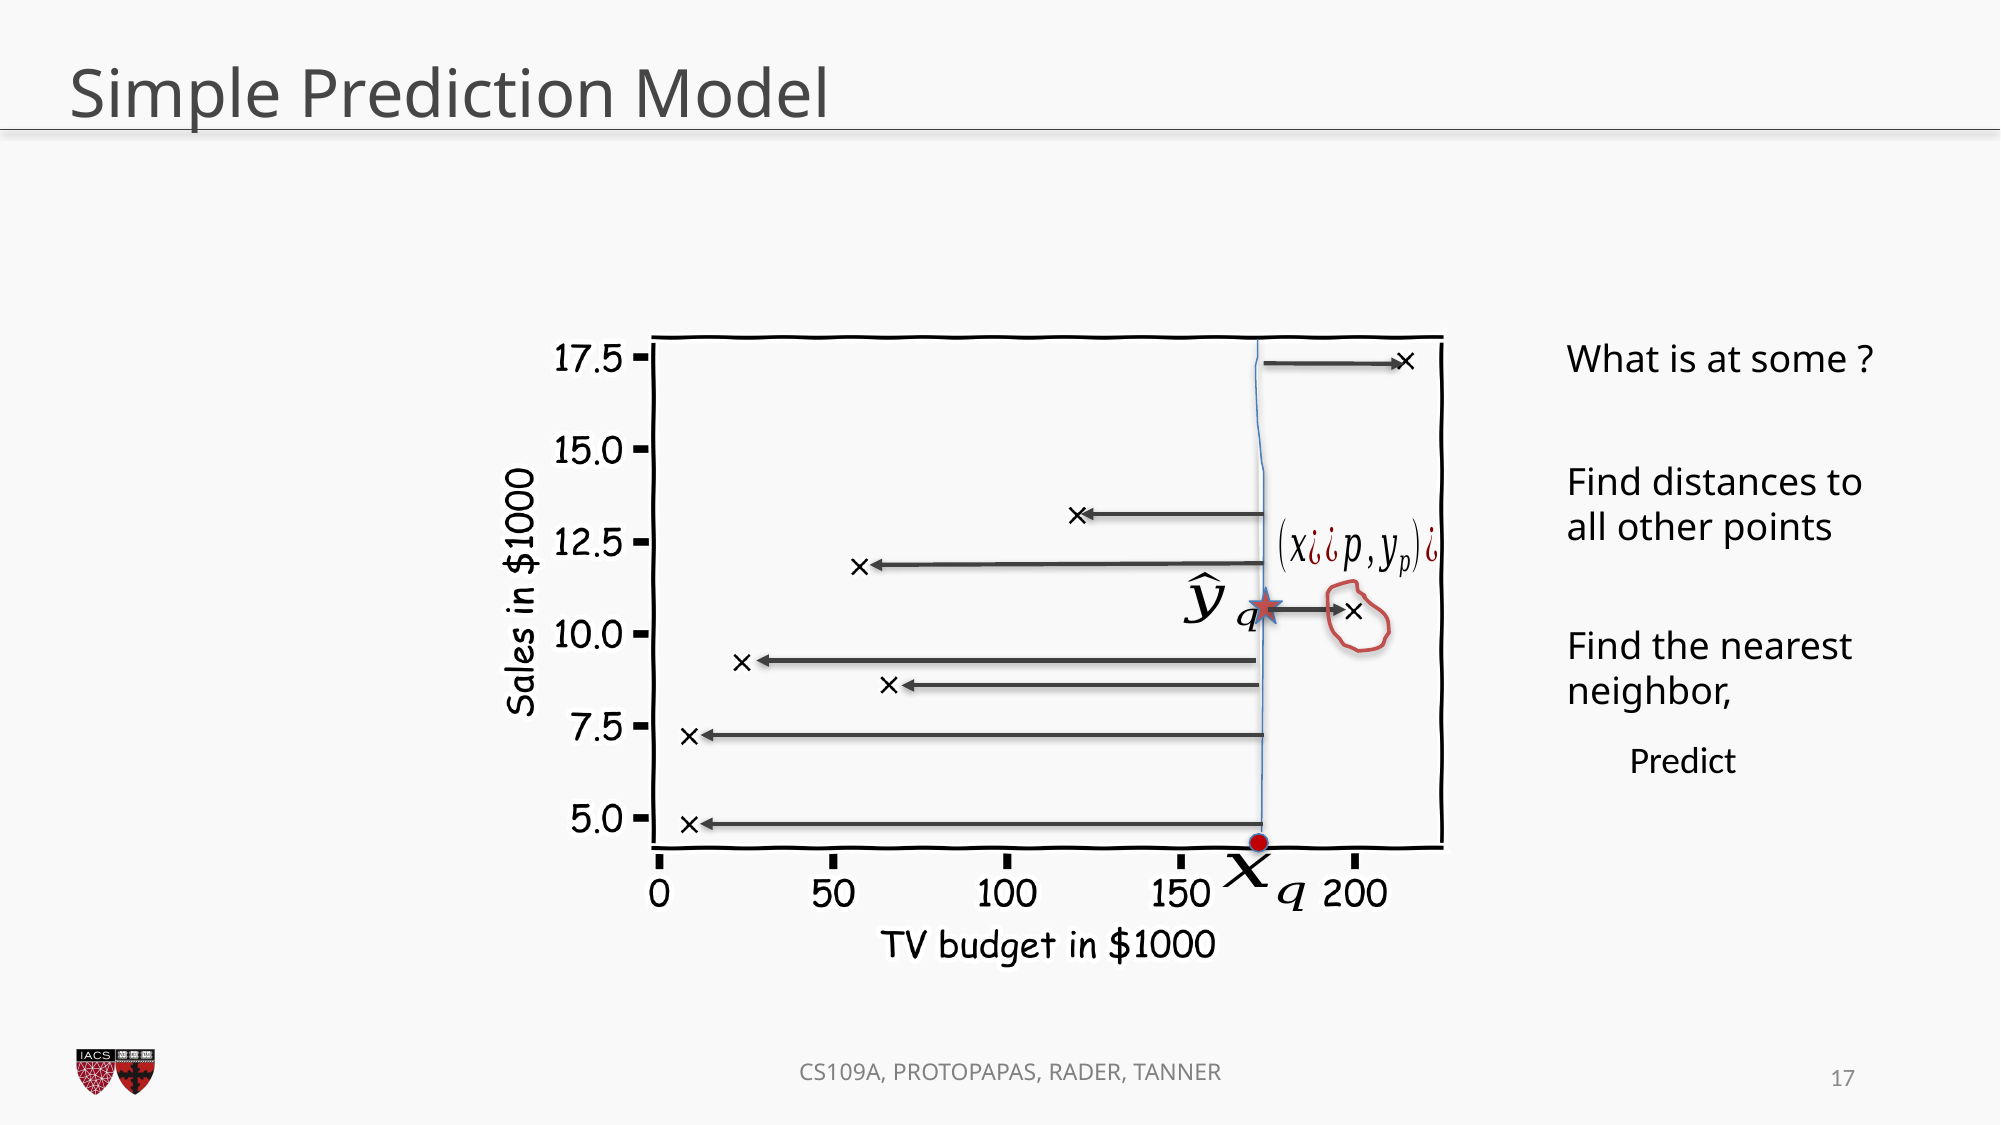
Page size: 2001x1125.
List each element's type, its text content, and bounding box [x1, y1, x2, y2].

title Simple Prediction Model [55, 43, 1941, 170]
picture [428, 247, 1554, 998]
slide_number 16 [1403, 1046, 1871, 1107]
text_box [1216, 327, 1967, 912]
text_box [1171, 1046, 1202, 1107]
picture [75, 1049, 155, 1095]
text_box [699, 362, 1405, 824]
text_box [1409, 450, 1896, 513]
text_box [1409, 514, 1917, 816]
